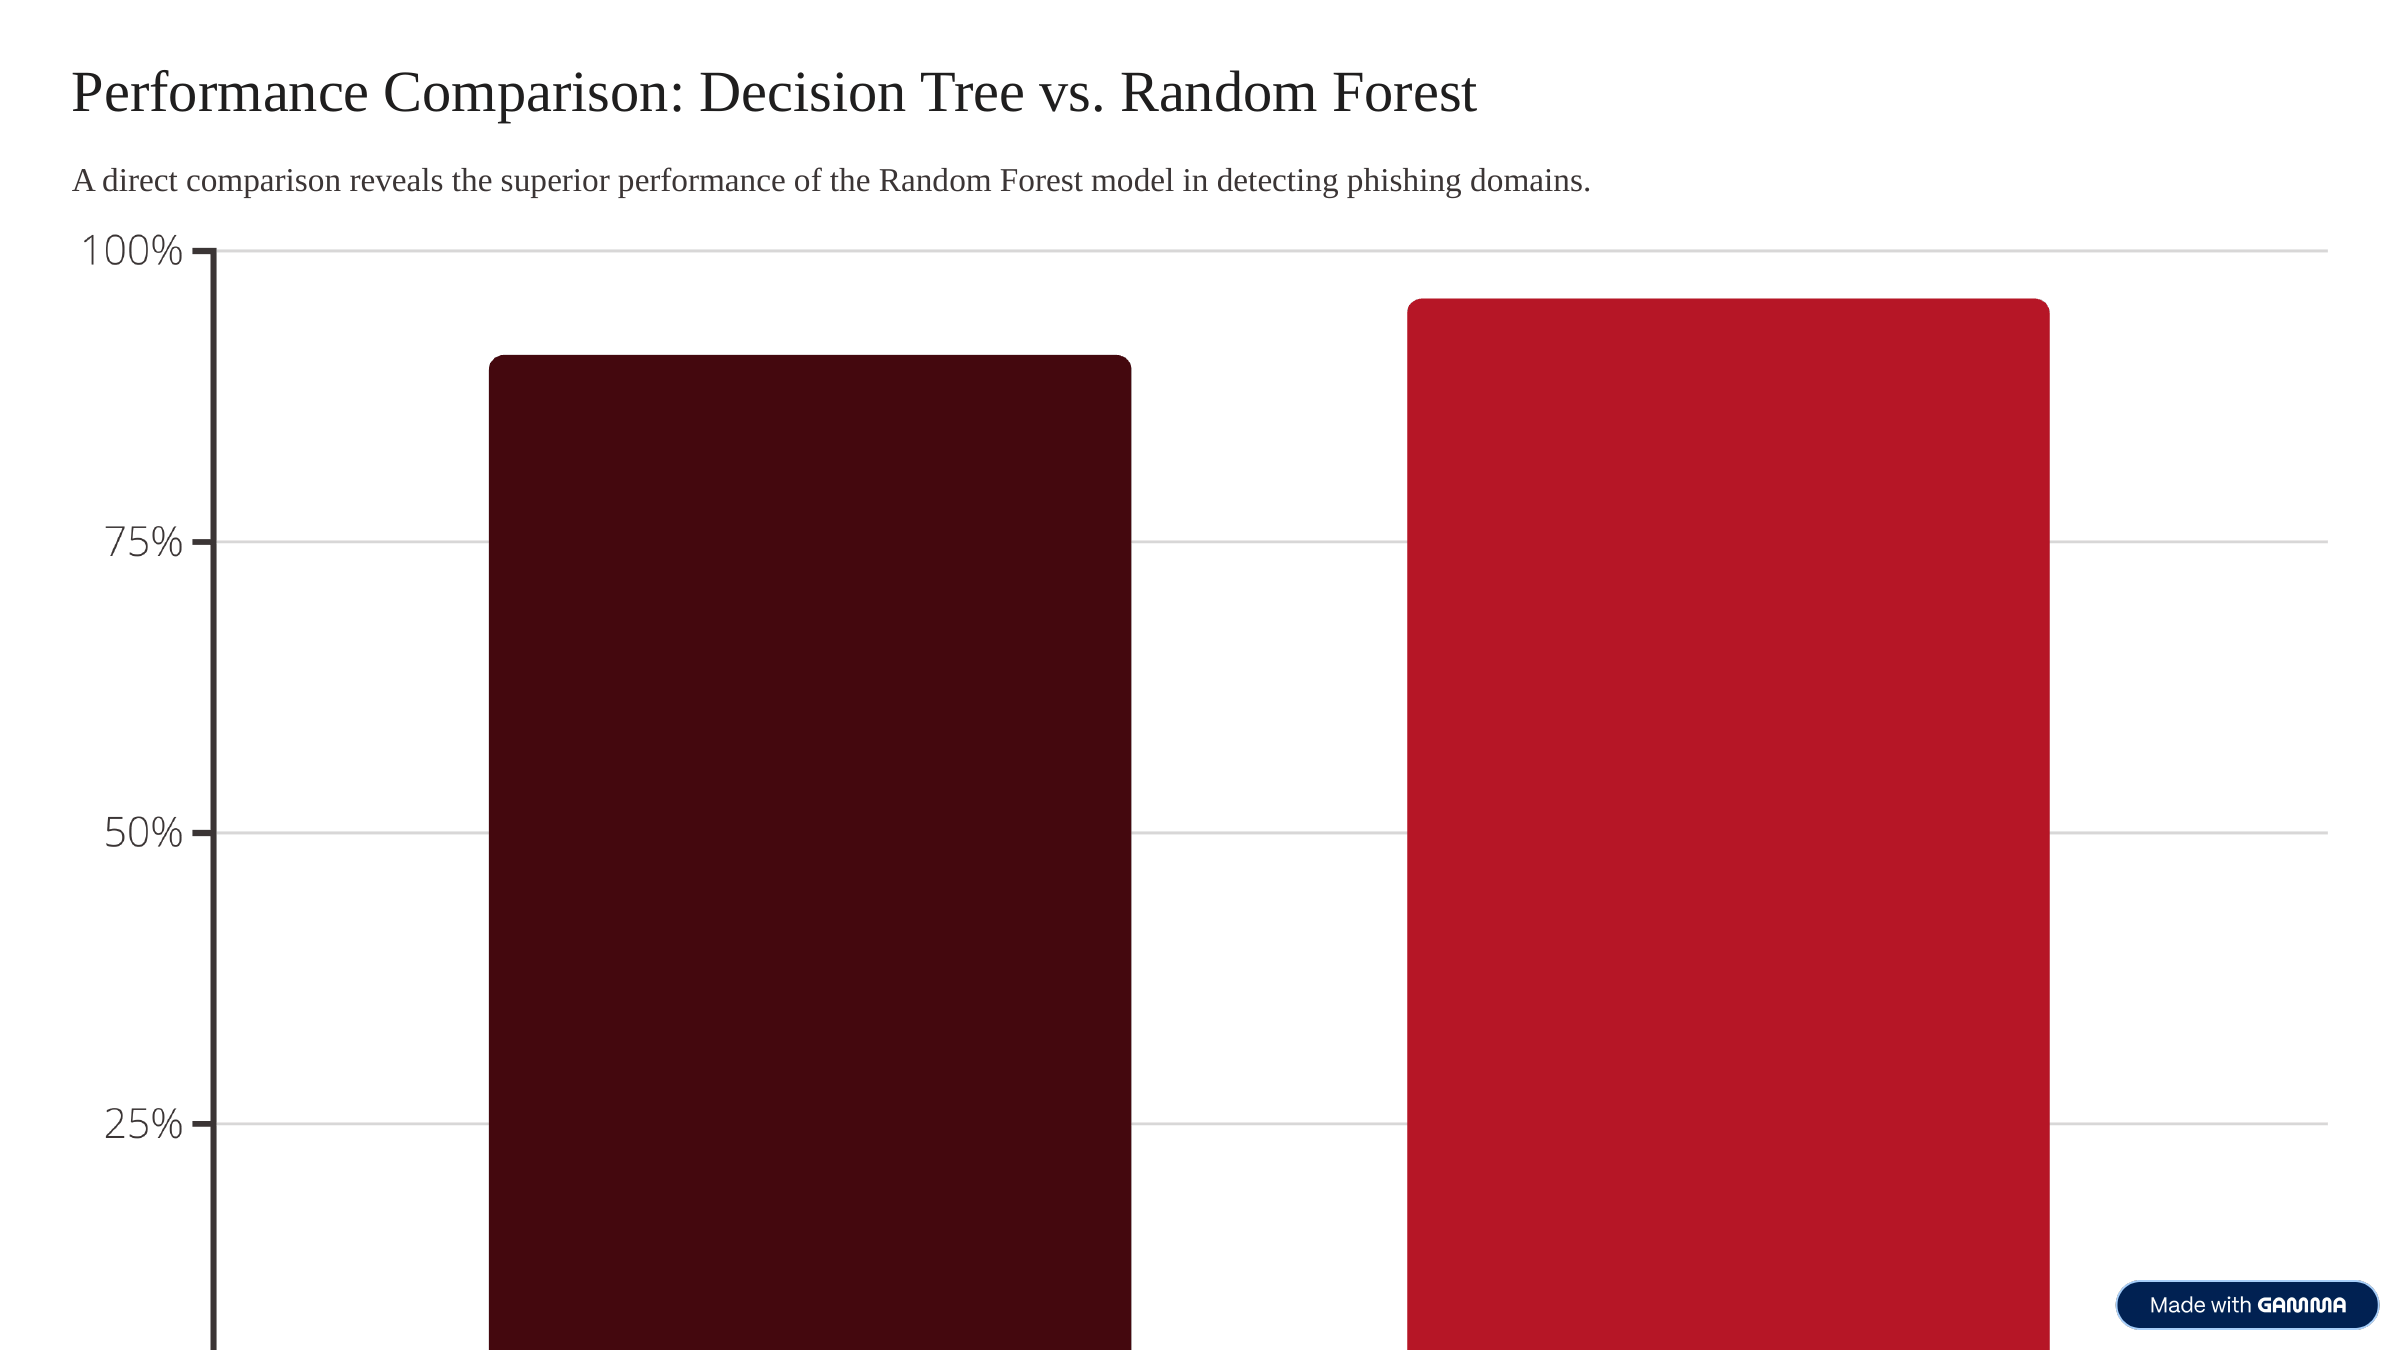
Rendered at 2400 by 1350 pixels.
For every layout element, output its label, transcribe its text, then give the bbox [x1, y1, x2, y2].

text_box Performance Comparison: Decision Tree vs. Random Forest [71, 56, 1709, 125]
picture [71, 221, 2389, 1350]
text_box A direct comparison reveals the superior performance of the Random Forest model in detecting phishing domains. [71, 165, 2328, 199]
